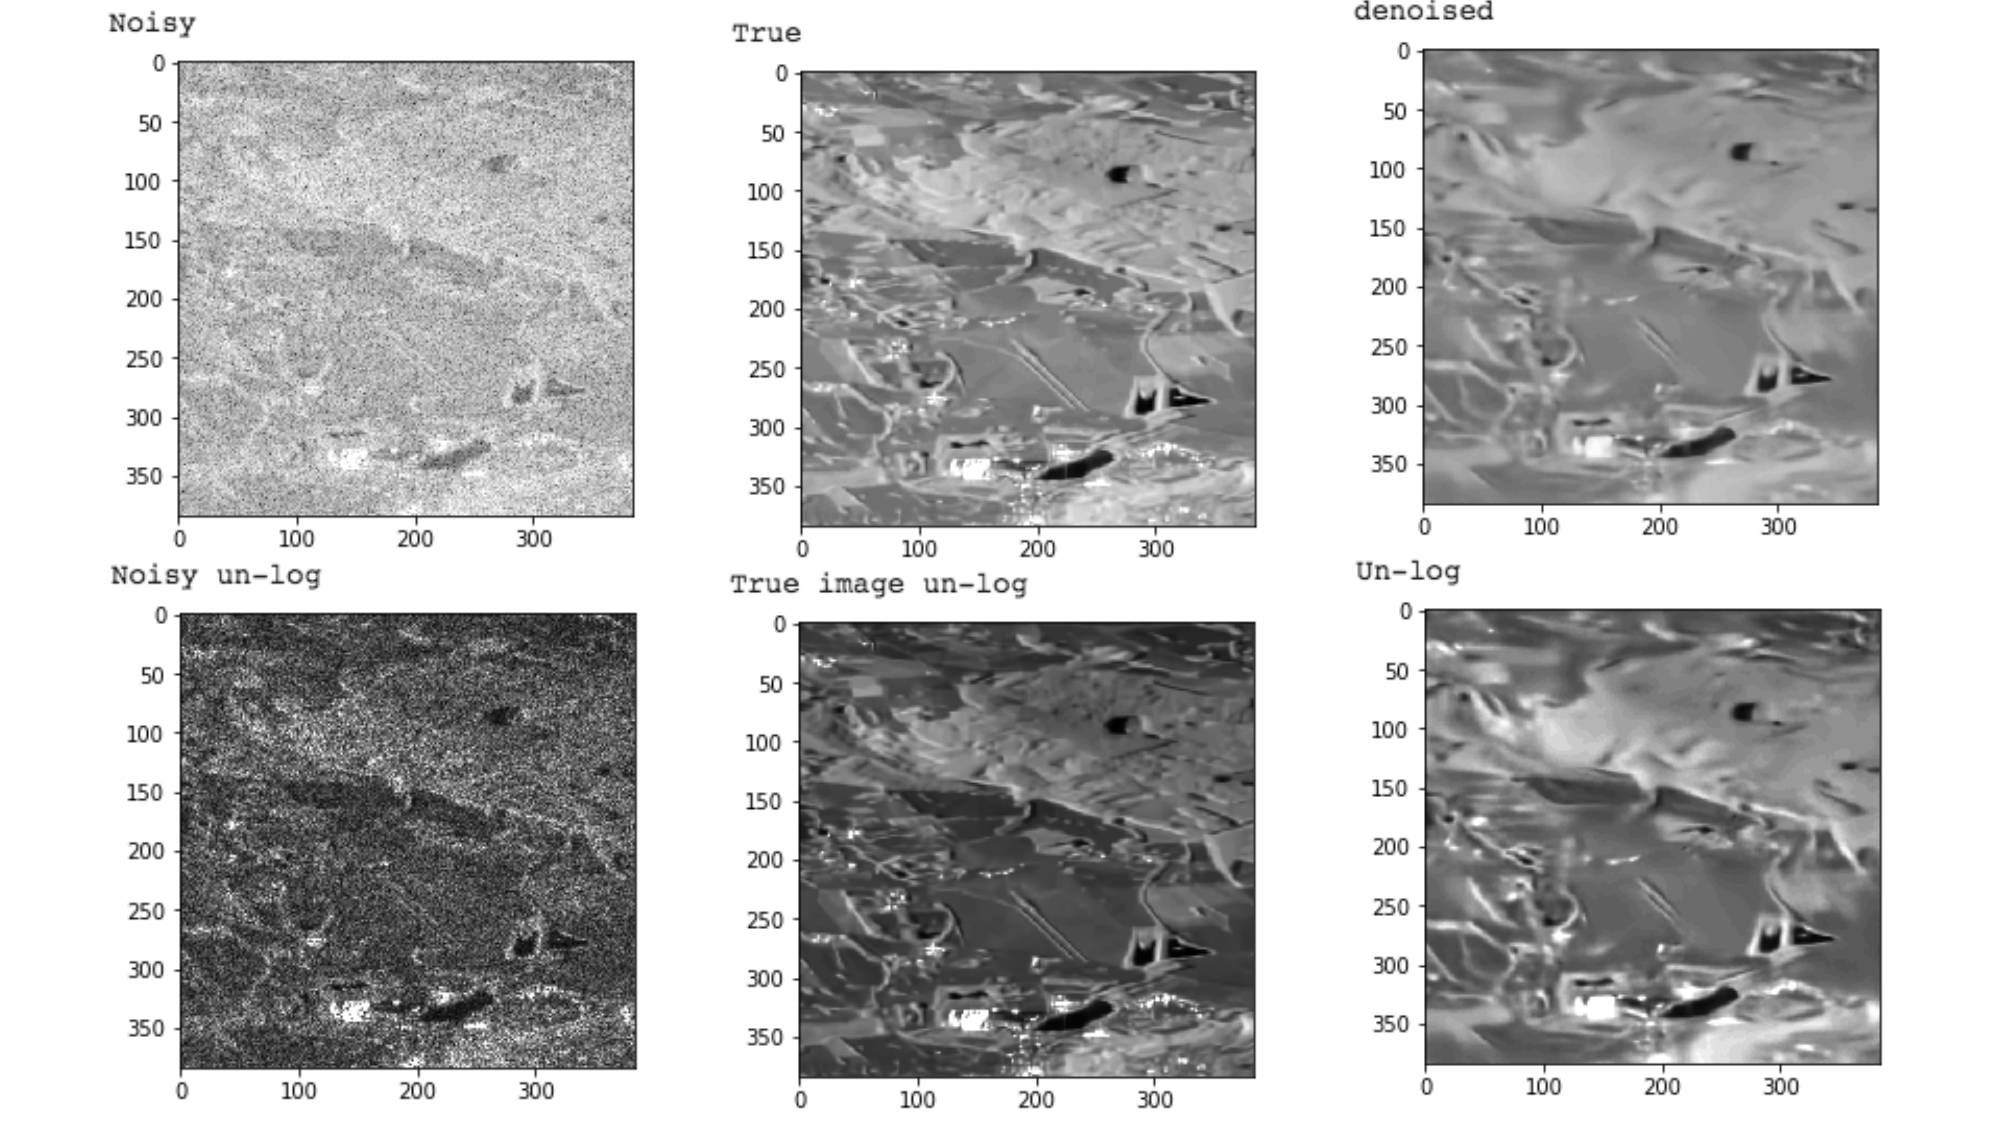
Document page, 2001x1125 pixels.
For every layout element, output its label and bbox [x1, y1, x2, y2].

picture [1345, 0, 1899, 1114]
picture [99, 5, 656, 1112]
picture [724, 13, 1276, 1123]
